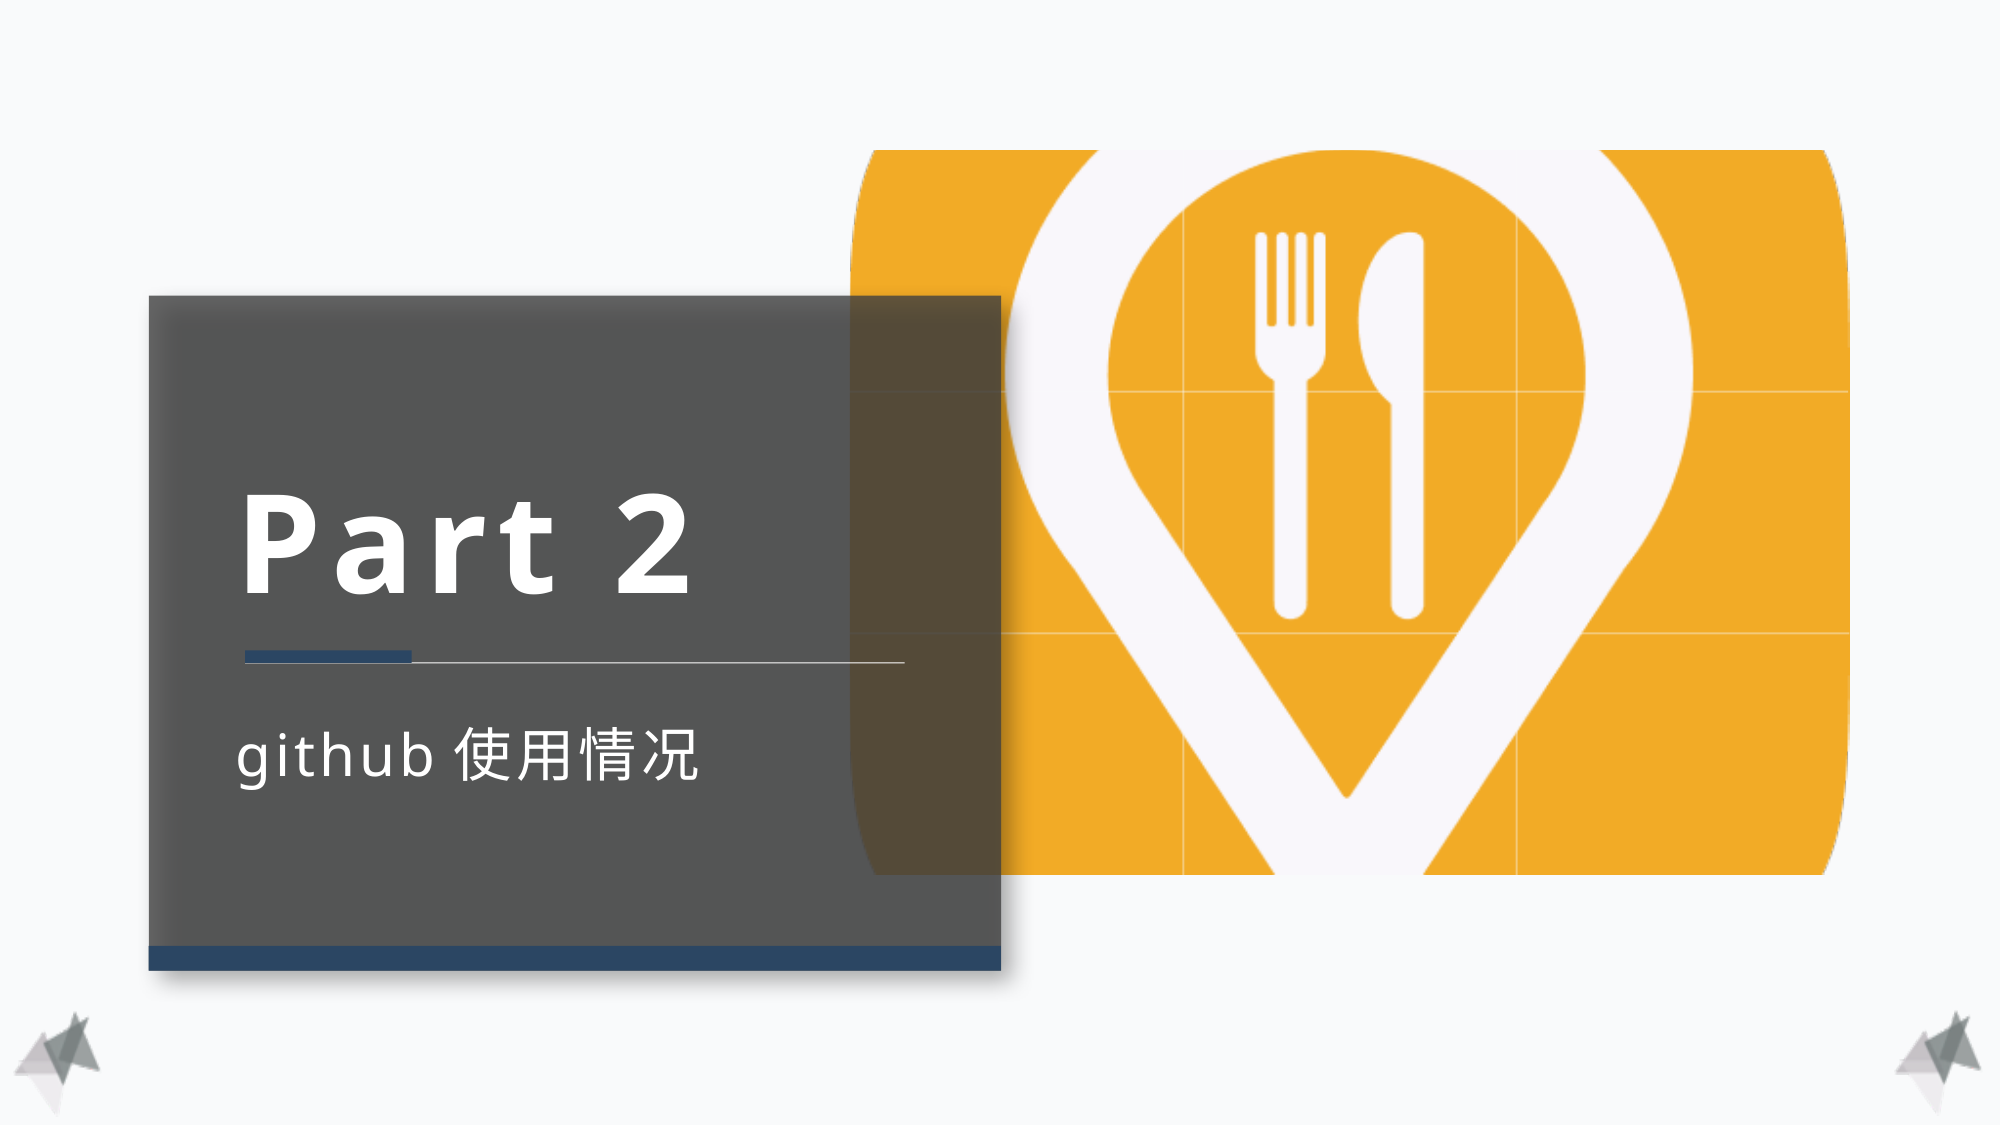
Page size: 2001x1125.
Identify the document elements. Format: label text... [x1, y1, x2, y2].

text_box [245, 650, 905, 664]
picture [1881, 1005, 2000, 1125]
text_box [148, 945, 1002, 972]
text_box Part 2 [225, 425, 848, 626]
picture [0, 1006, 119, 1125]
text_box [148, 295, 1002, 945]
text_box github使用情况 [225, 700, 925, 885]
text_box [848, 149, 1850, 875]
